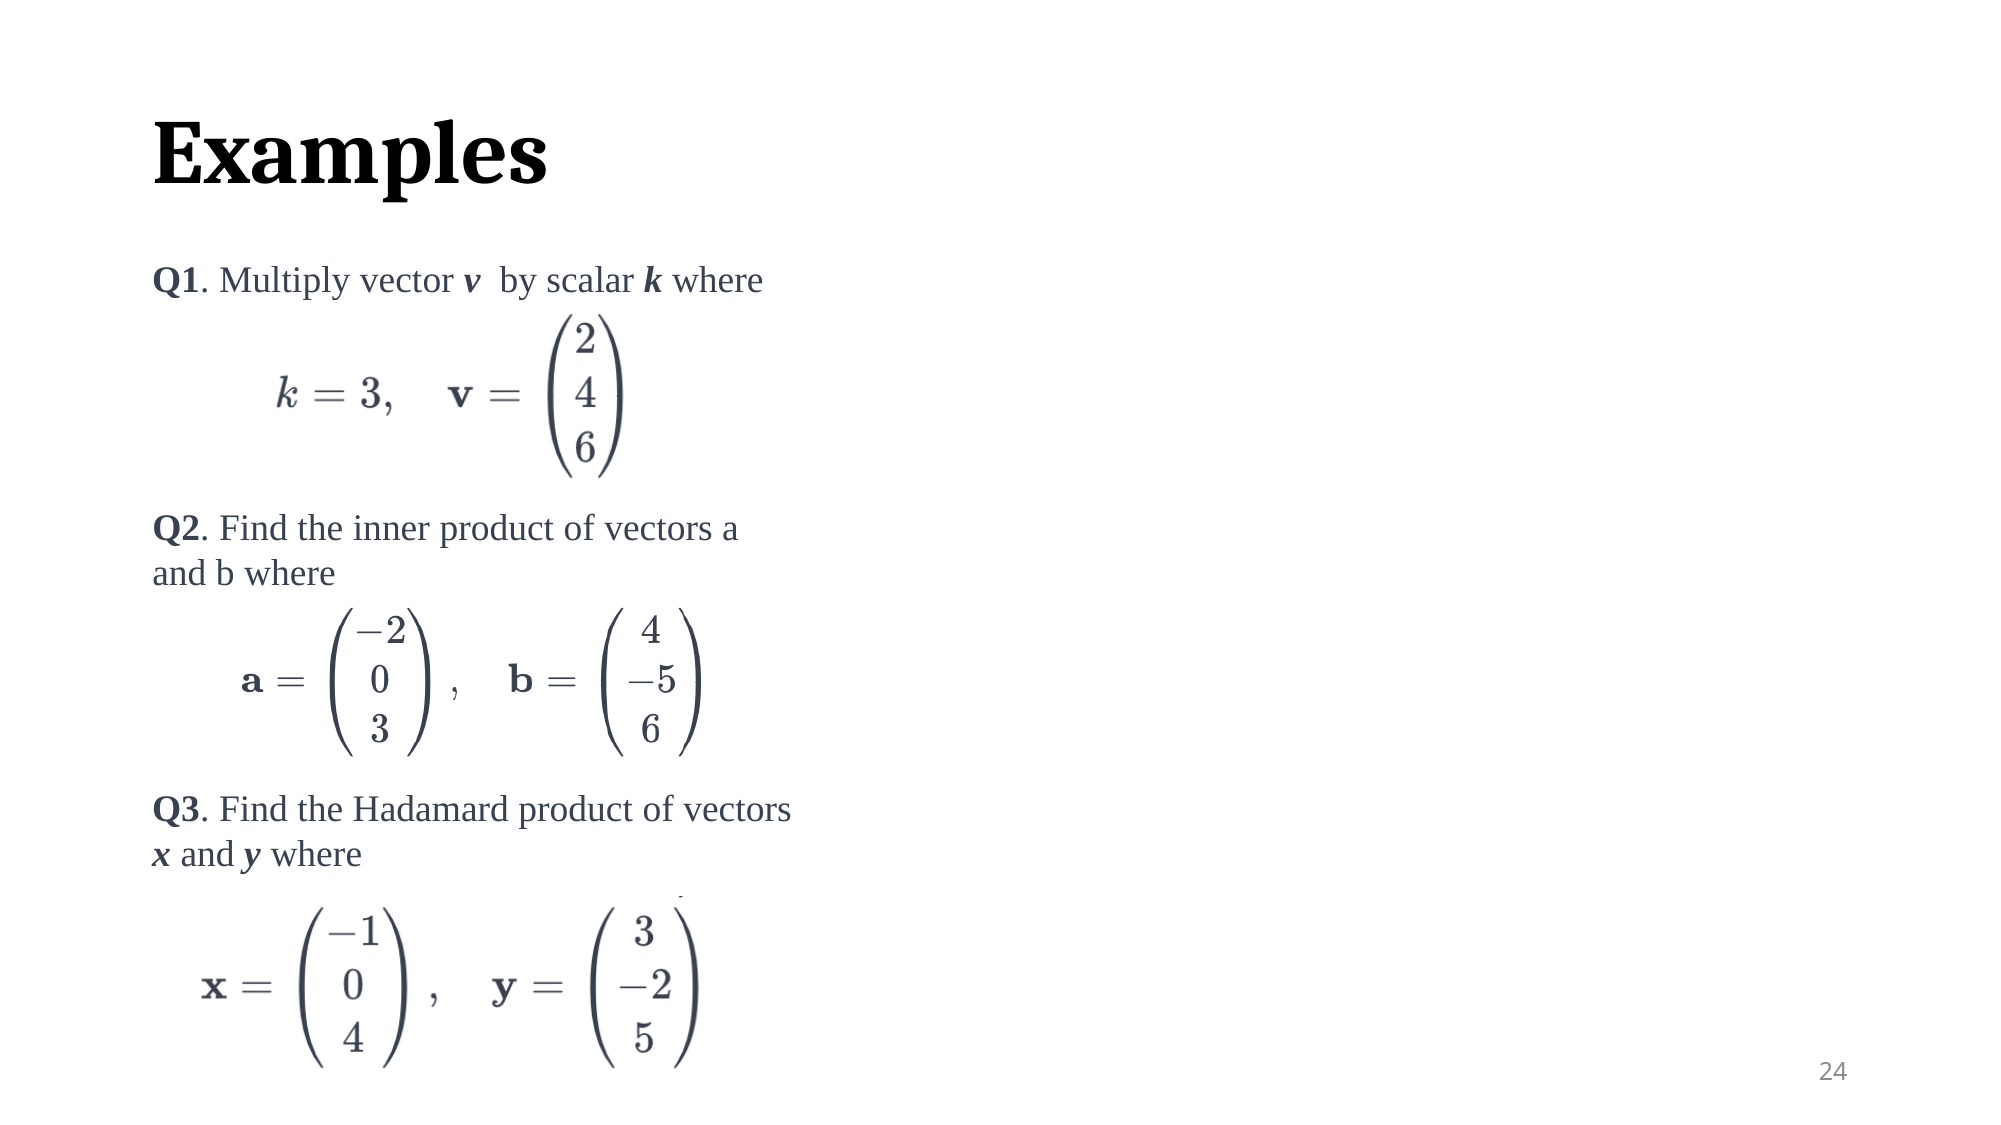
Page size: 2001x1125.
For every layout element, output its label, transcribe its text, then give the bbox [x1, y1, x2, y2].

picture [228, 601, 709, 772]
title Examples [137, 44, 1863, 263]
picture [270, 307, 633, 488]
text_box Q3. Find the Hadamard product of vectors x and y where [137, 776, 822, 882]
picture [194, 896, 708, 1078]
text_box Q1. Multiply vector v by scalar k where [137, 247, 842, 308]
text_box Q2. Find the inner product of vectors a and b where [137, 495, 766, 601]
slide_number 24 [1412, 1042, 1863, 1103]
